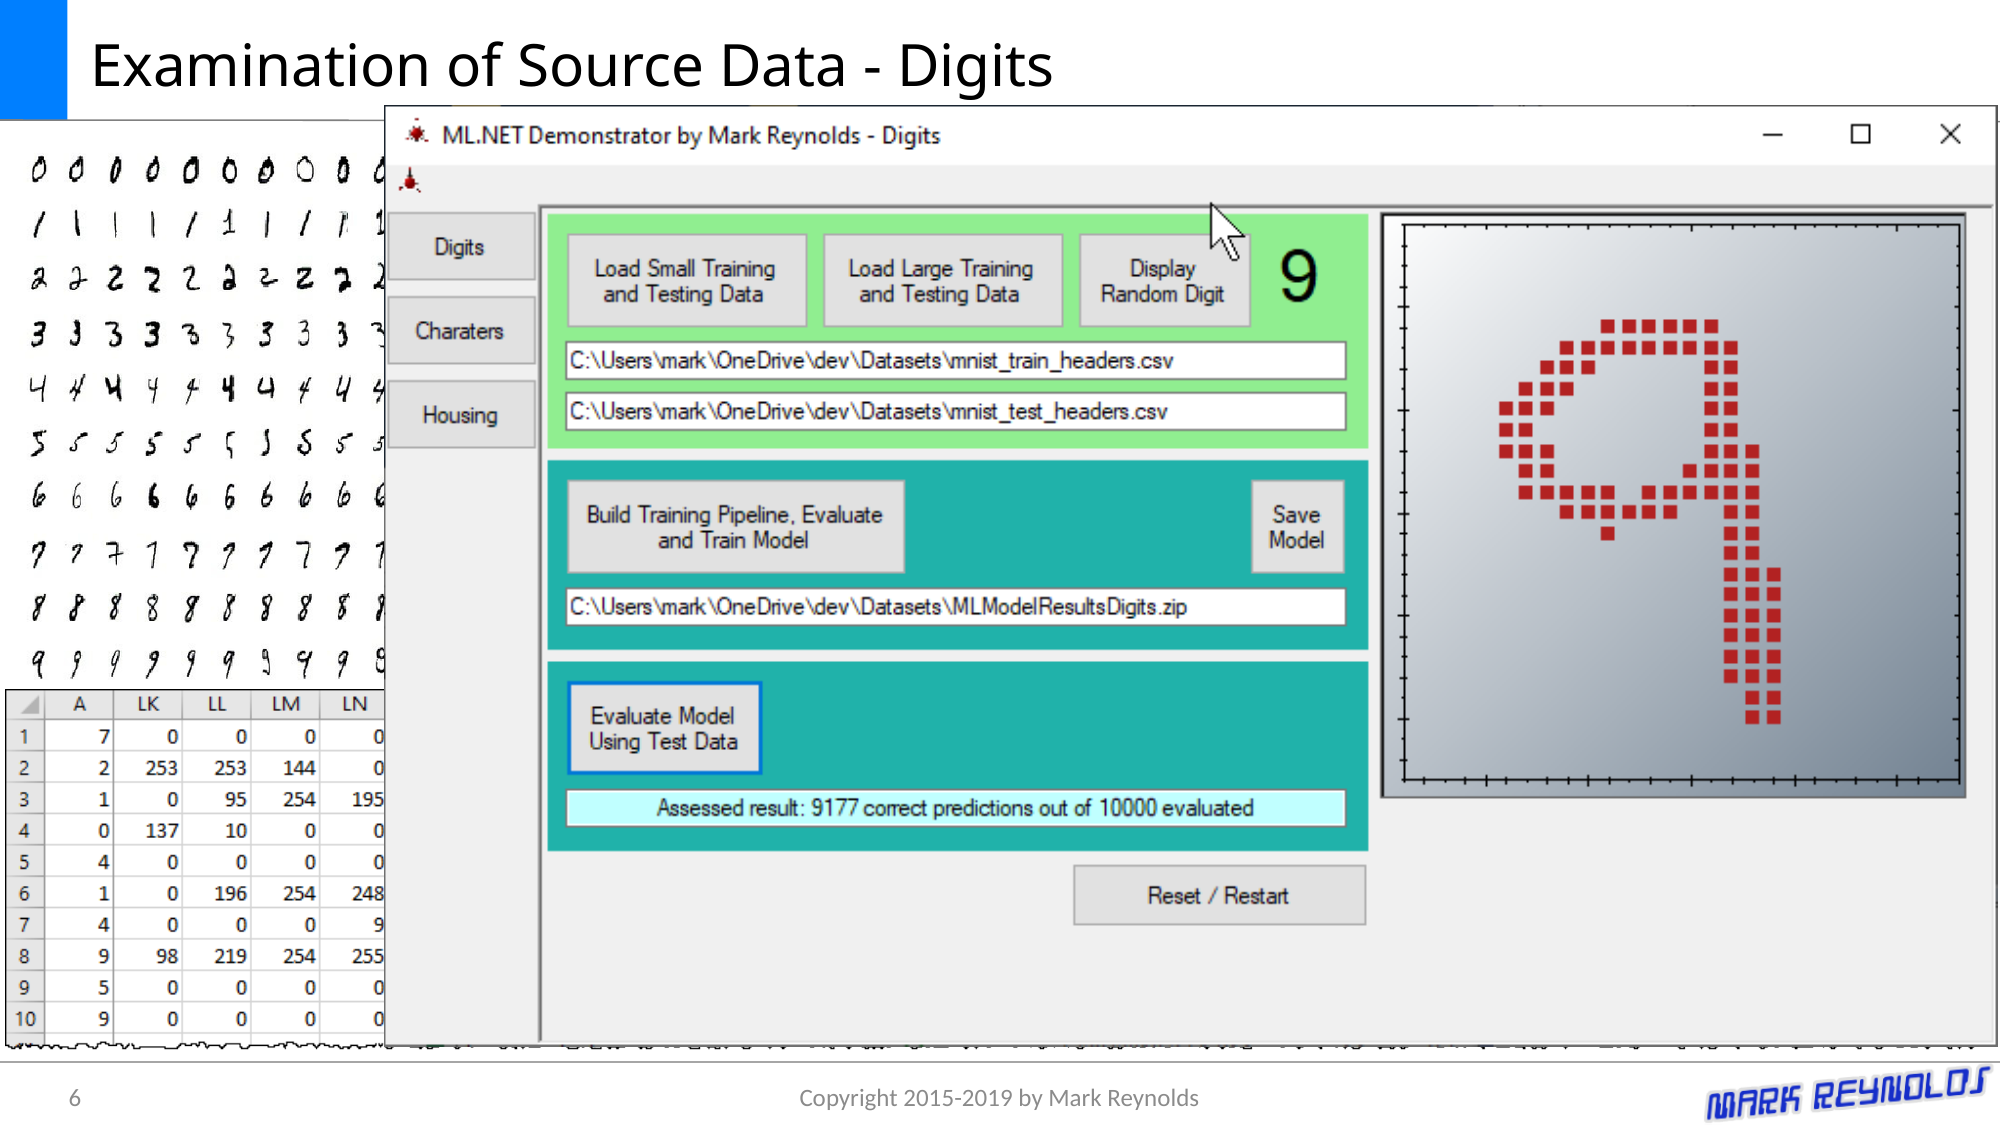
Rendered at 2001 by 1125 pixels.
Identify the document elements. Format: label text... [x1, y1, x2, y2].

footer Copyright 2015-2019 by Mark Reynolds [349, 1073, 1650, 1119]
picture [1699, 1059, 1997, 1125]
slide_number 6 [37, 1073, 113, 1119]
title Examination of Source Data - Digits [75, 15, 1800, 120]
picture [5, 105, 1998, 1056]
